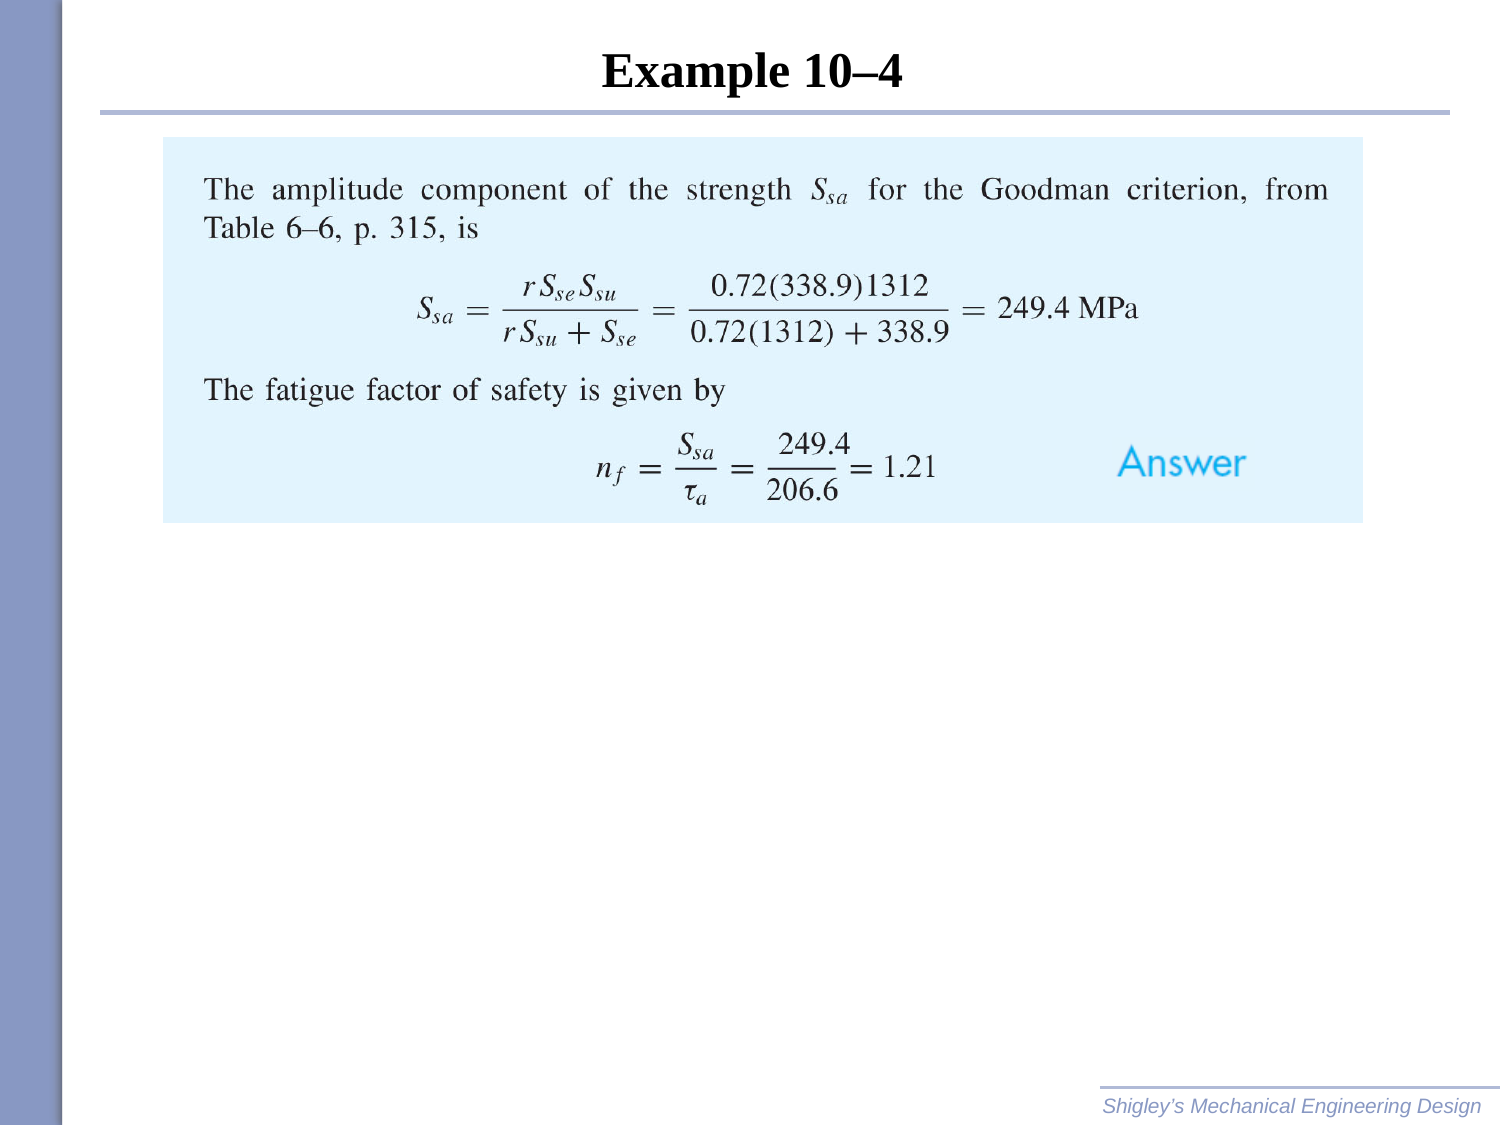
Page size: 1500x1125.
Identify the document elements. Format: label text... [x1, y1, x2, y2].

picture [163, 137, 1363, 523]
title Example 10–4 [137, 30, 1368, 106]
footer Shigley’s Mechanical Engineering Design [1087, 1074, 1500, 1125]
